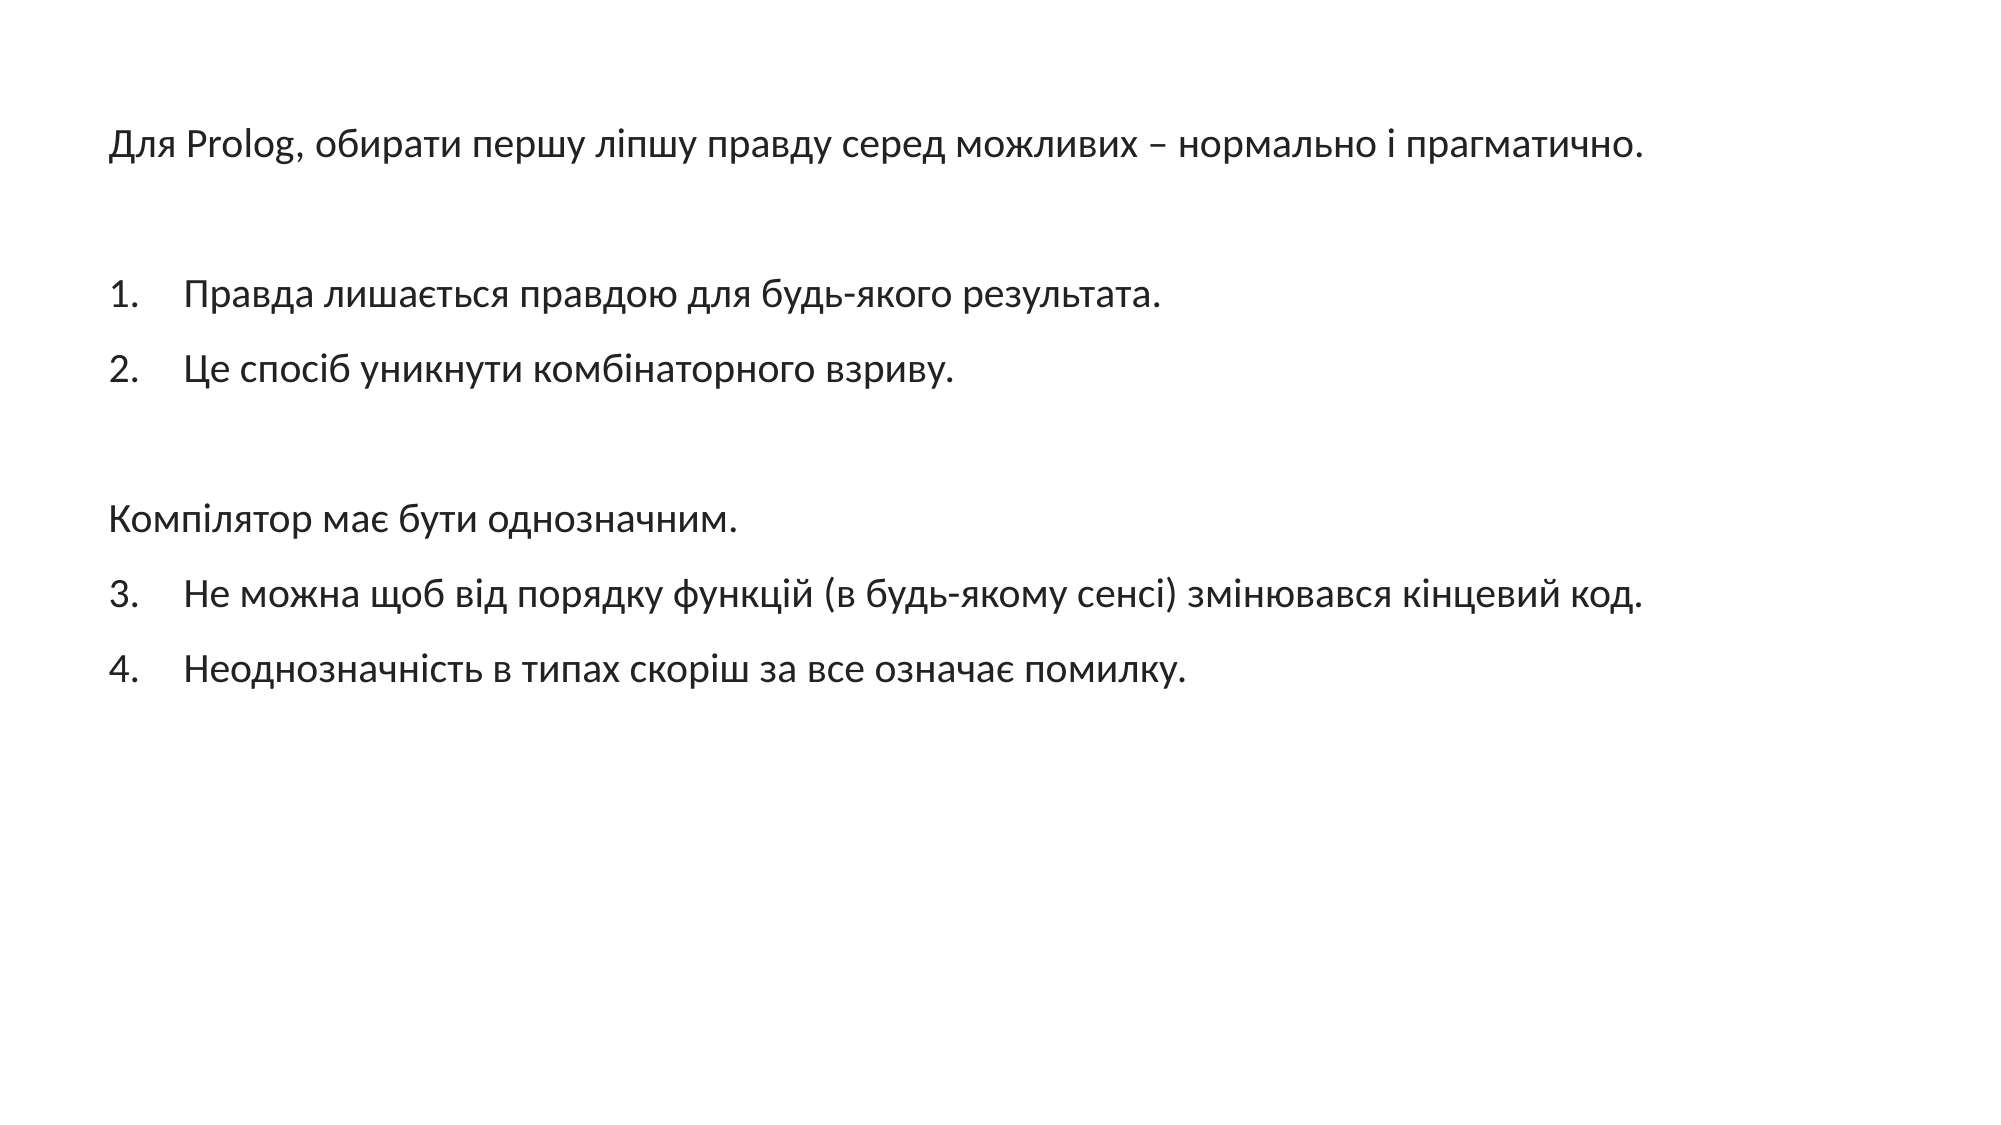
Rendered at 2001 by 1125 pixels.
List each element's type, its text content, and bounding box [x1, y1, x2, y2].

text_box Для Prolog, обирати першу ліпшу правду серед можливих – нормально і прагматично. Правда лишається правдою для будь-якого результата. Це спосіб уникнути комбінаторного взриву. Компілятор має бути однозначним. Не можна щоб від порядку функцій (в будь-якому сенсі) змінювався кінцевий код. Неоднозначність в типах скоріш за все означає помилку. [93, 83, 1718, 699]
